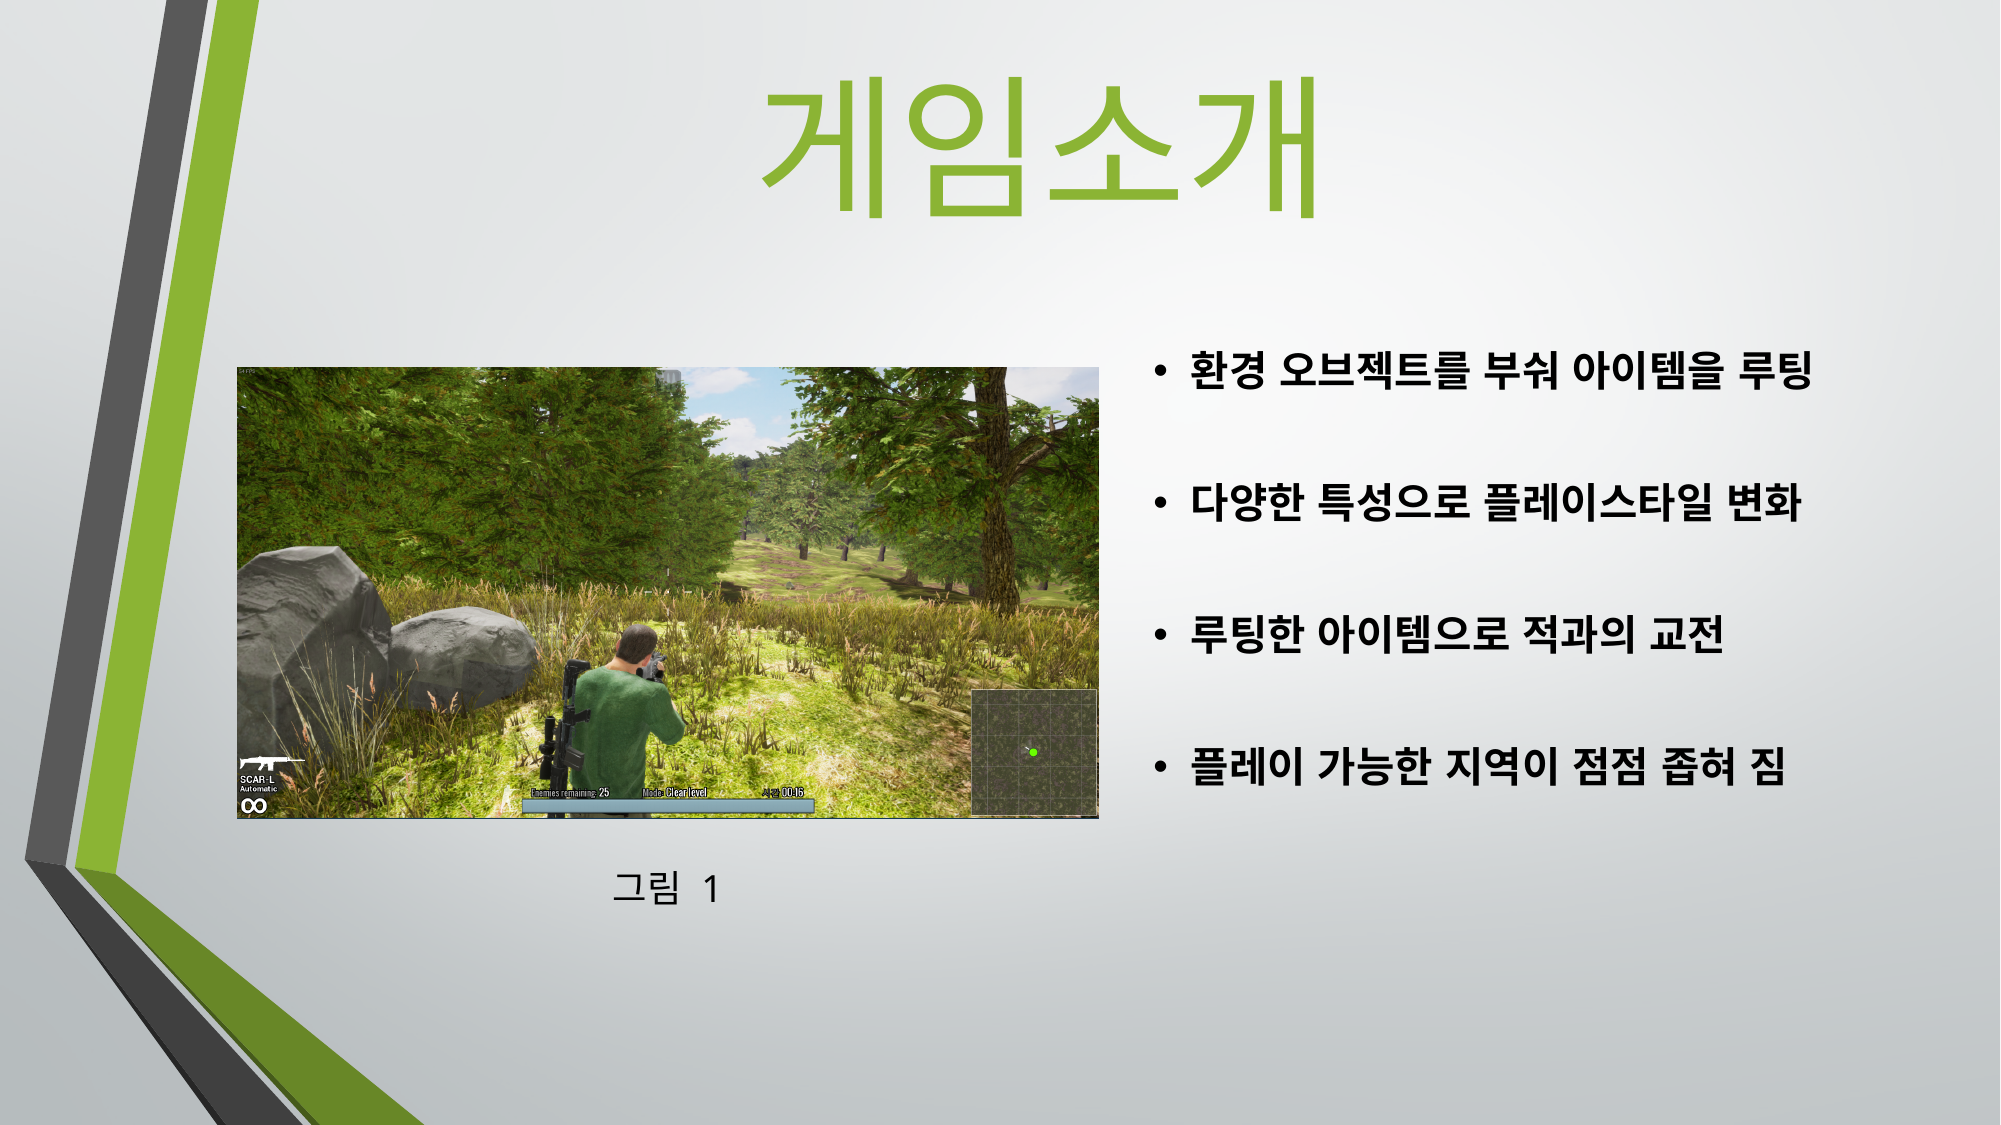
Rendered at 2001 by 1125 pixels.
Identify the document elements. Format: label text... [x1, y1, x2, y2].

text_box 환경 오브젝트를 부숴 아이템을 루팅 다양한 특성으로 플레이스타일 변화 루팅한 아이템으로 적과의 교전 플레이 가능한 지역이 점점 좁혀 짐 [1138, 272, 2000, 986]
title 게임소개 [220, 0, 1864, 288]
text_box 그림 1 [598, 857, 738, 918]
picture [237, 367, 1099, 820]
